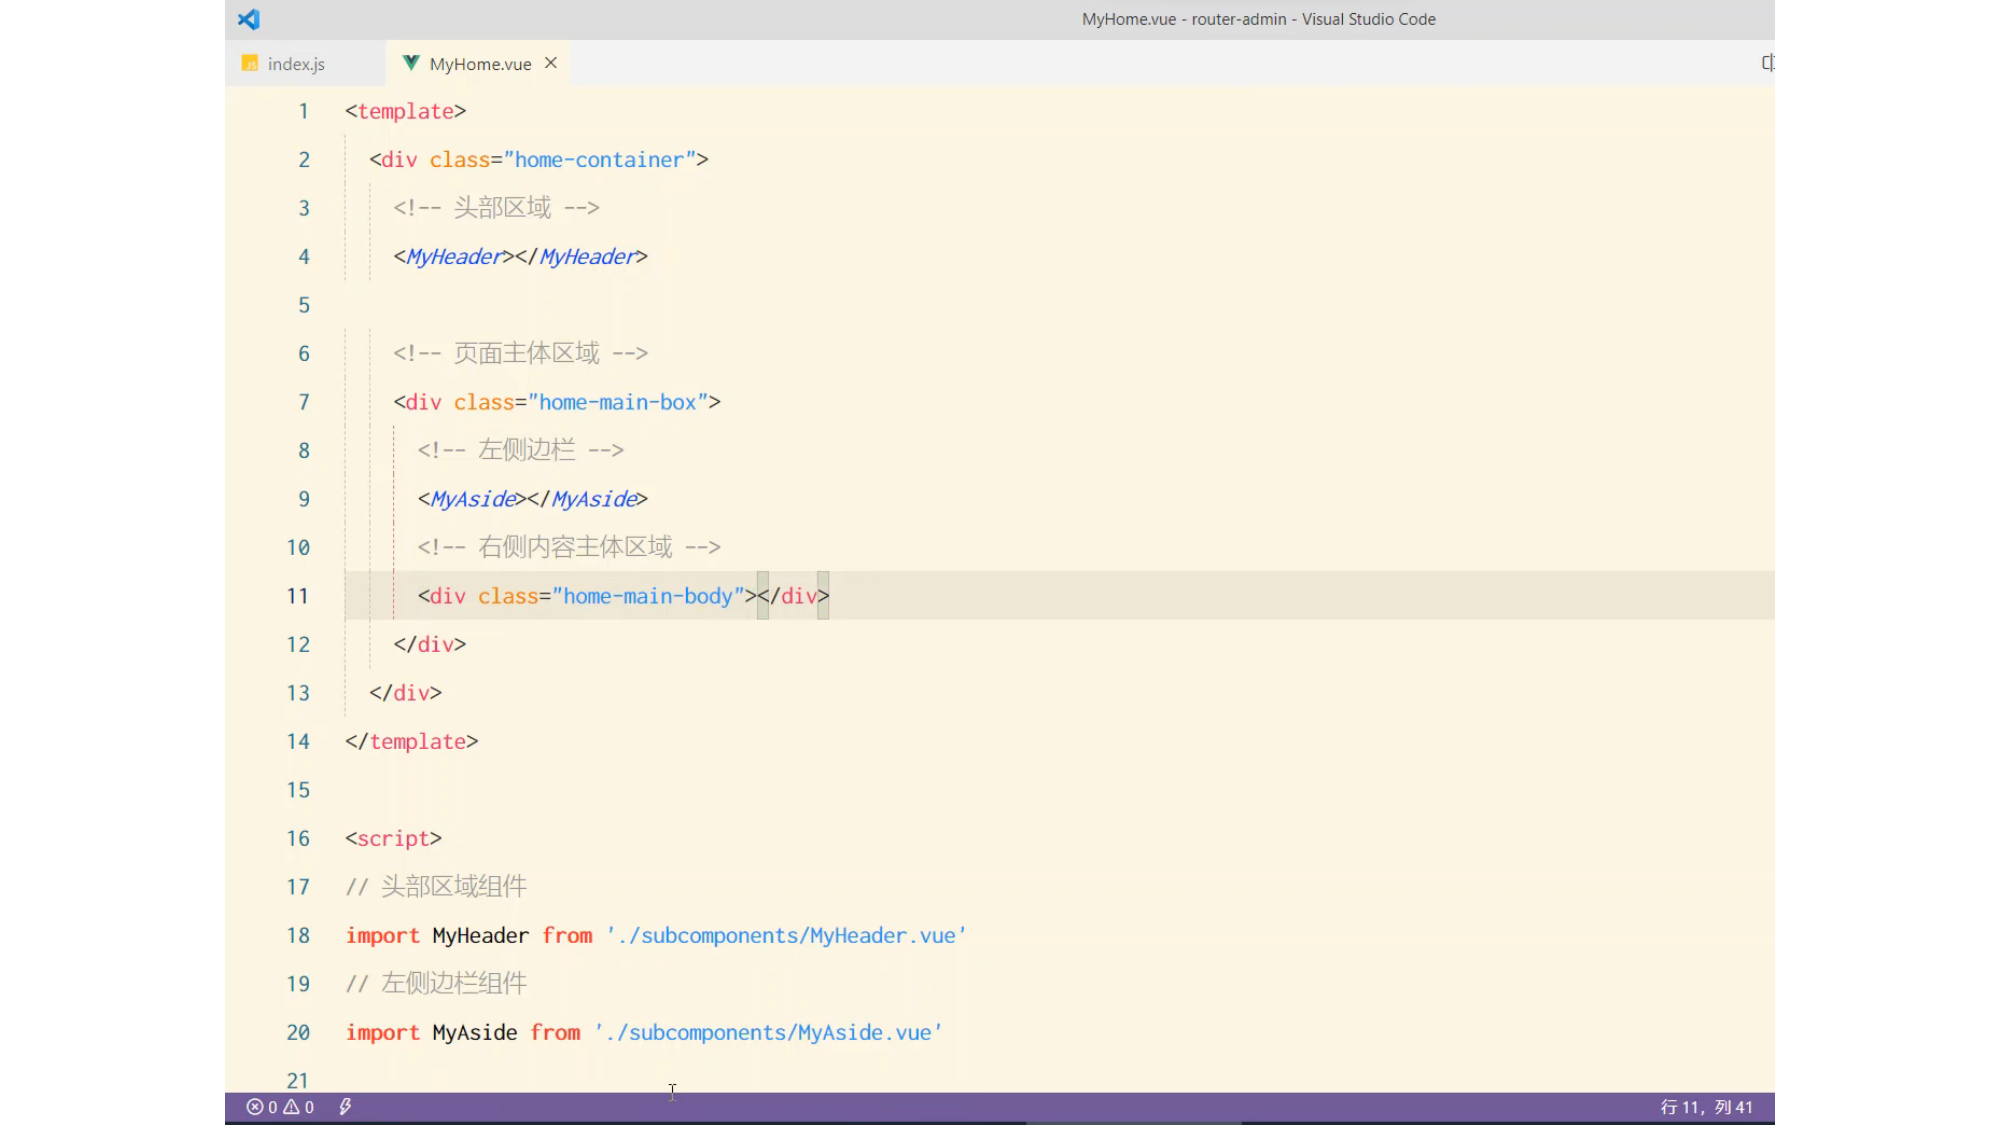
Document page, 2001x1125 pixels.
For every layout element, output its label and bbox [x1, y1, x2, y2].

picture [225, 0, 1775, 1125]
